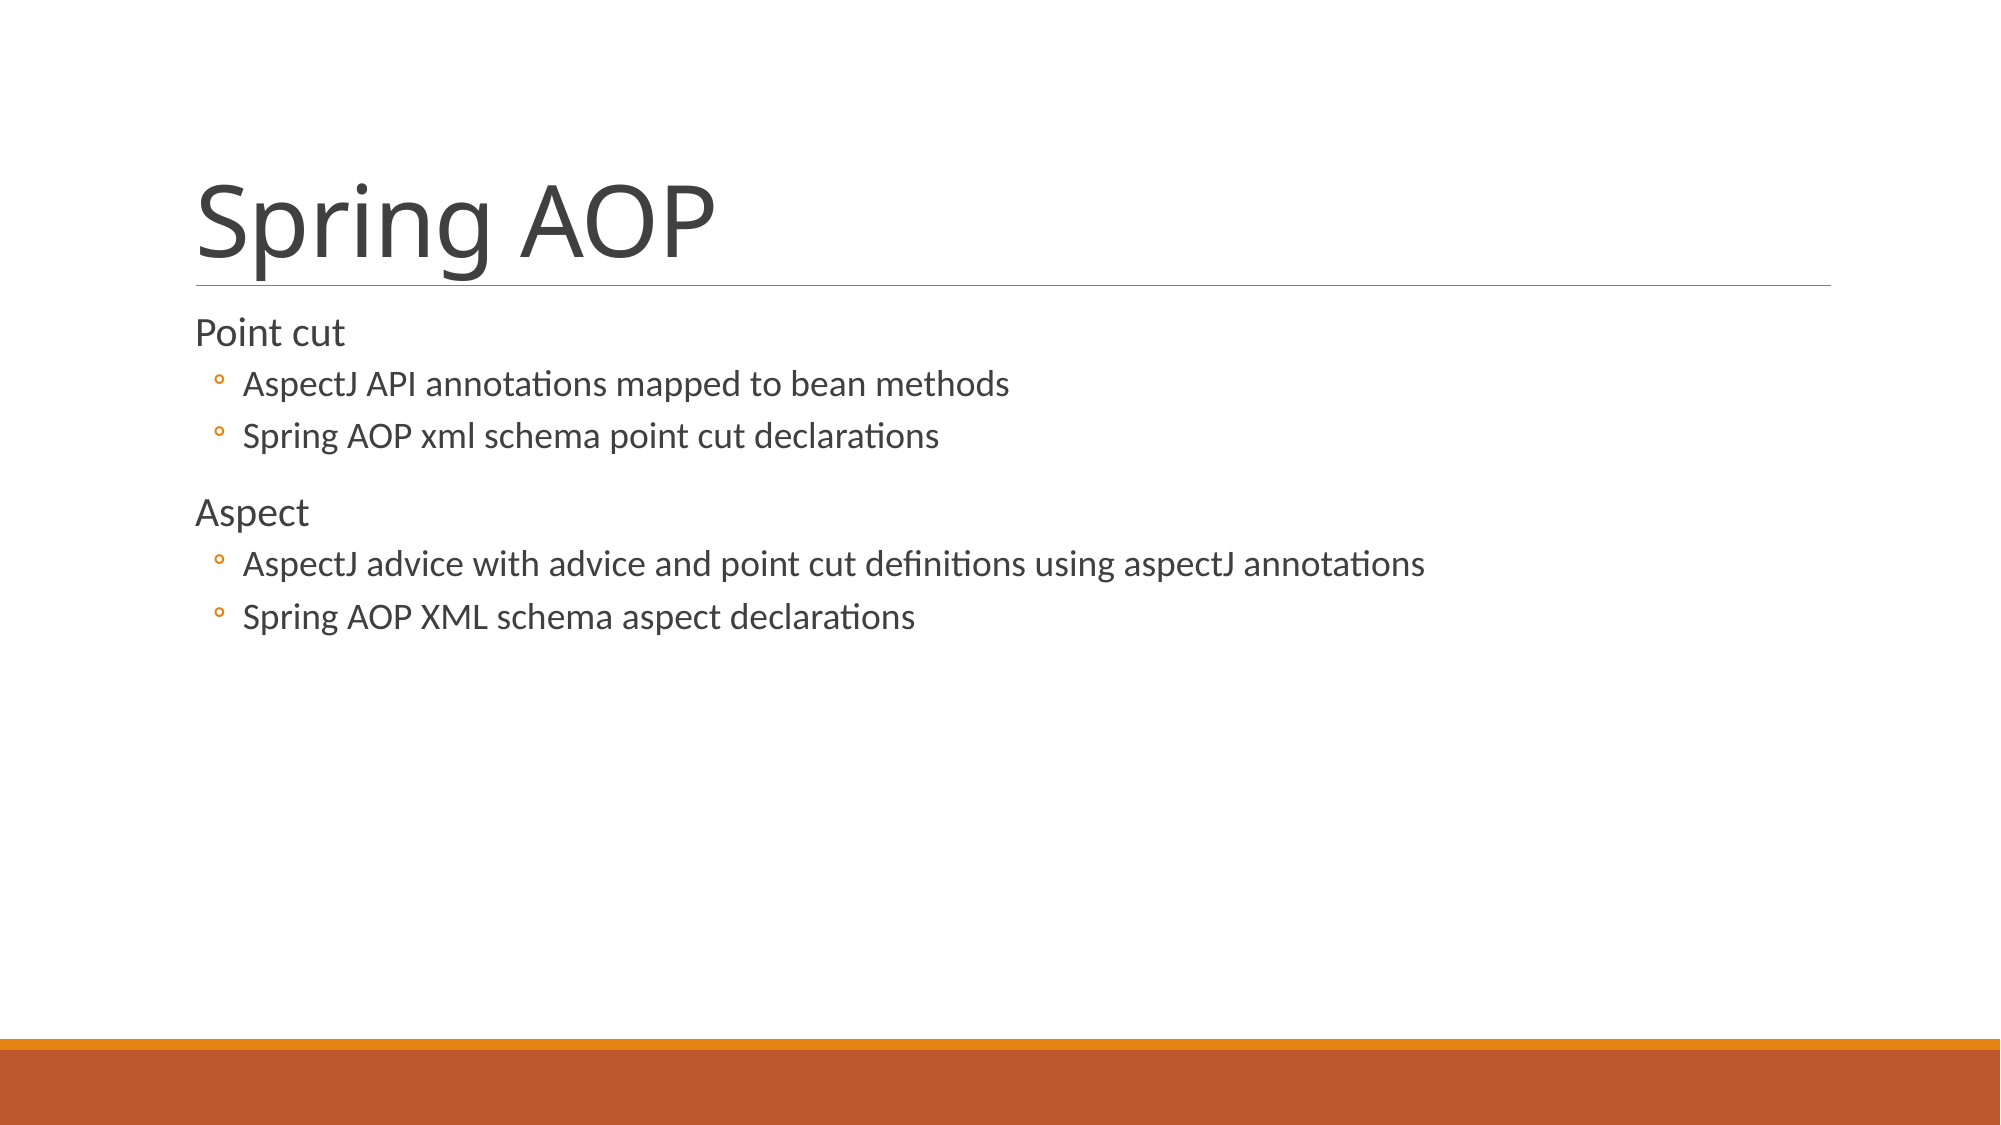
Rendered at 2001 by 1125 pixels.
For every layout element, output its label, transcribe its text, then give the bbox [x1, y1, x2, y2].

list Point cut AspectJ API annotations mapped to bean methods Spring AOP xml schema point cut declarations Aspect AspectJ advice with advice and point cut definitions using aspectJ annotations Spring AOP XML schema aspect declarations [180, 302, 1830, 963]
title Spring AOP [180, 47, 1830, 285]
